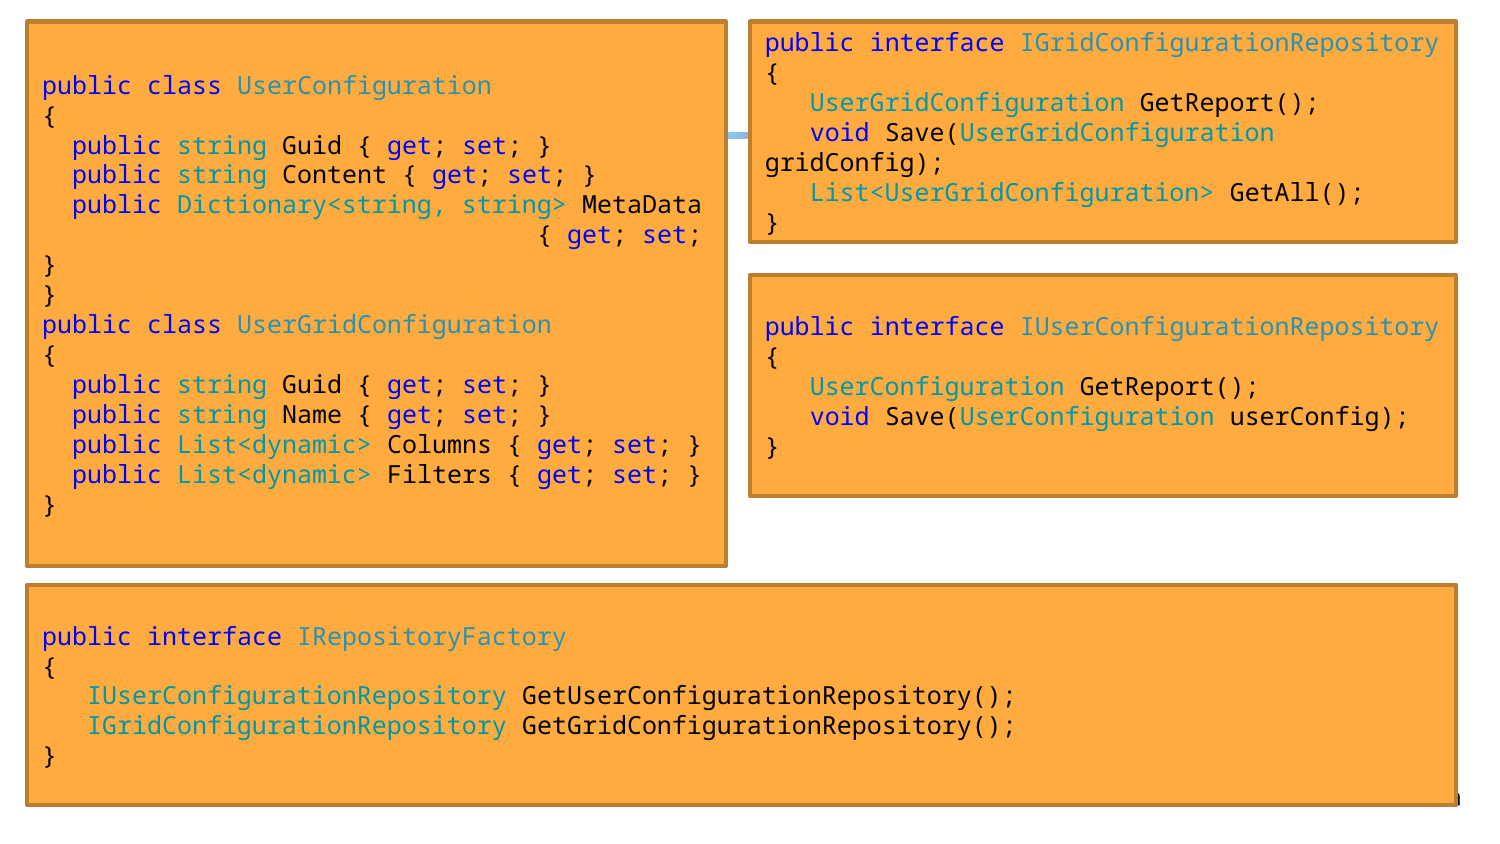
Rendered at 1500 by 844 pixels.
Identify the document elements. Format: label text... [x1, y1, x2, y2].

picture [1458, 772, 1462, 807]
text_box public interface IGridConfigurationRepository { UserGridConfiguration GetReport(); void Save(UserGridConfiguration gridConfig); List<UserGridConfiguration> GetAll(); } [748, 19, 1458, 244]
text_box public interface IUserConfigurationRepository { UserConfiguration GetReport(); void Save(UserConfiguration userConfig); } [748, 273, 1458, 498]
text_box public class UserConfiguration { public string Guid { get; set; } public string Content { get; set; } public Dictionary<string, string> MetaData { get; set; } } public class UserGridConfiguration { public string Guid { get; set; } public string Name { get; set; } public List<dynamic> Columns { get; set; } public List<dynamic> Filters { get; set; } } [25, 19, 728, 568]
picture [728, 132, 748, 139]
text_box public interface IRepositoryFactory { IUserConfigurationRepository GetUserConfigurationRepository(); IGridConfigurationRepository GetGridConfigurationRepository(); } [25, 583, 1458, 807]
